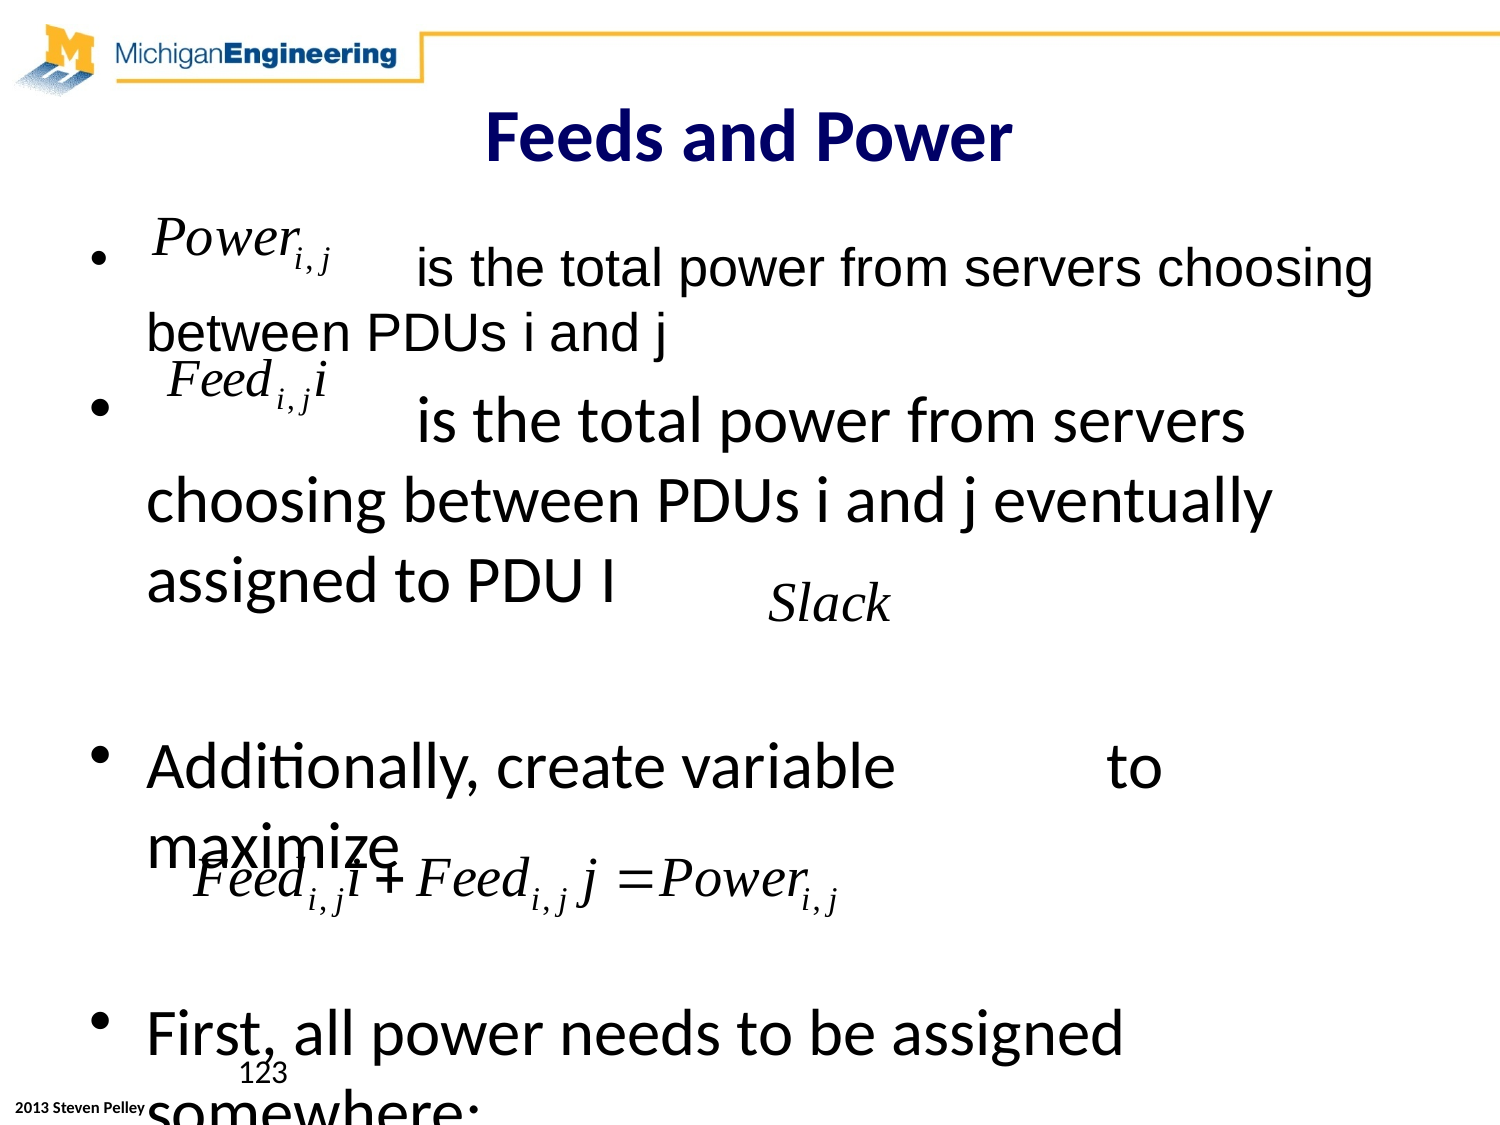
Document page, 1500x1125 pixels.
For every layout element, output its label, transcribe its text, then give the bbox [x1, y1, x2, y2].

list is the total power from servers choosing between PDUs i and j is the total power from servers choosing between PDUs i and j eventually assigned to PDU I Additionally, create variable to maximize First, all power needs to be assigned somewhere: [75, 224, 1425, 1005]
slide_number 123 [100, 1042, 426, 1103]
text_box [758, 569, 905, 636]
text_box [157, 342, 341, 428]
title Feeds and Power [74, 74, 1426, 188]
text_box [182, 839, 852, 930]
picture [12, 24, 1500, 97]
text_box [141, 198, 345, 289]
